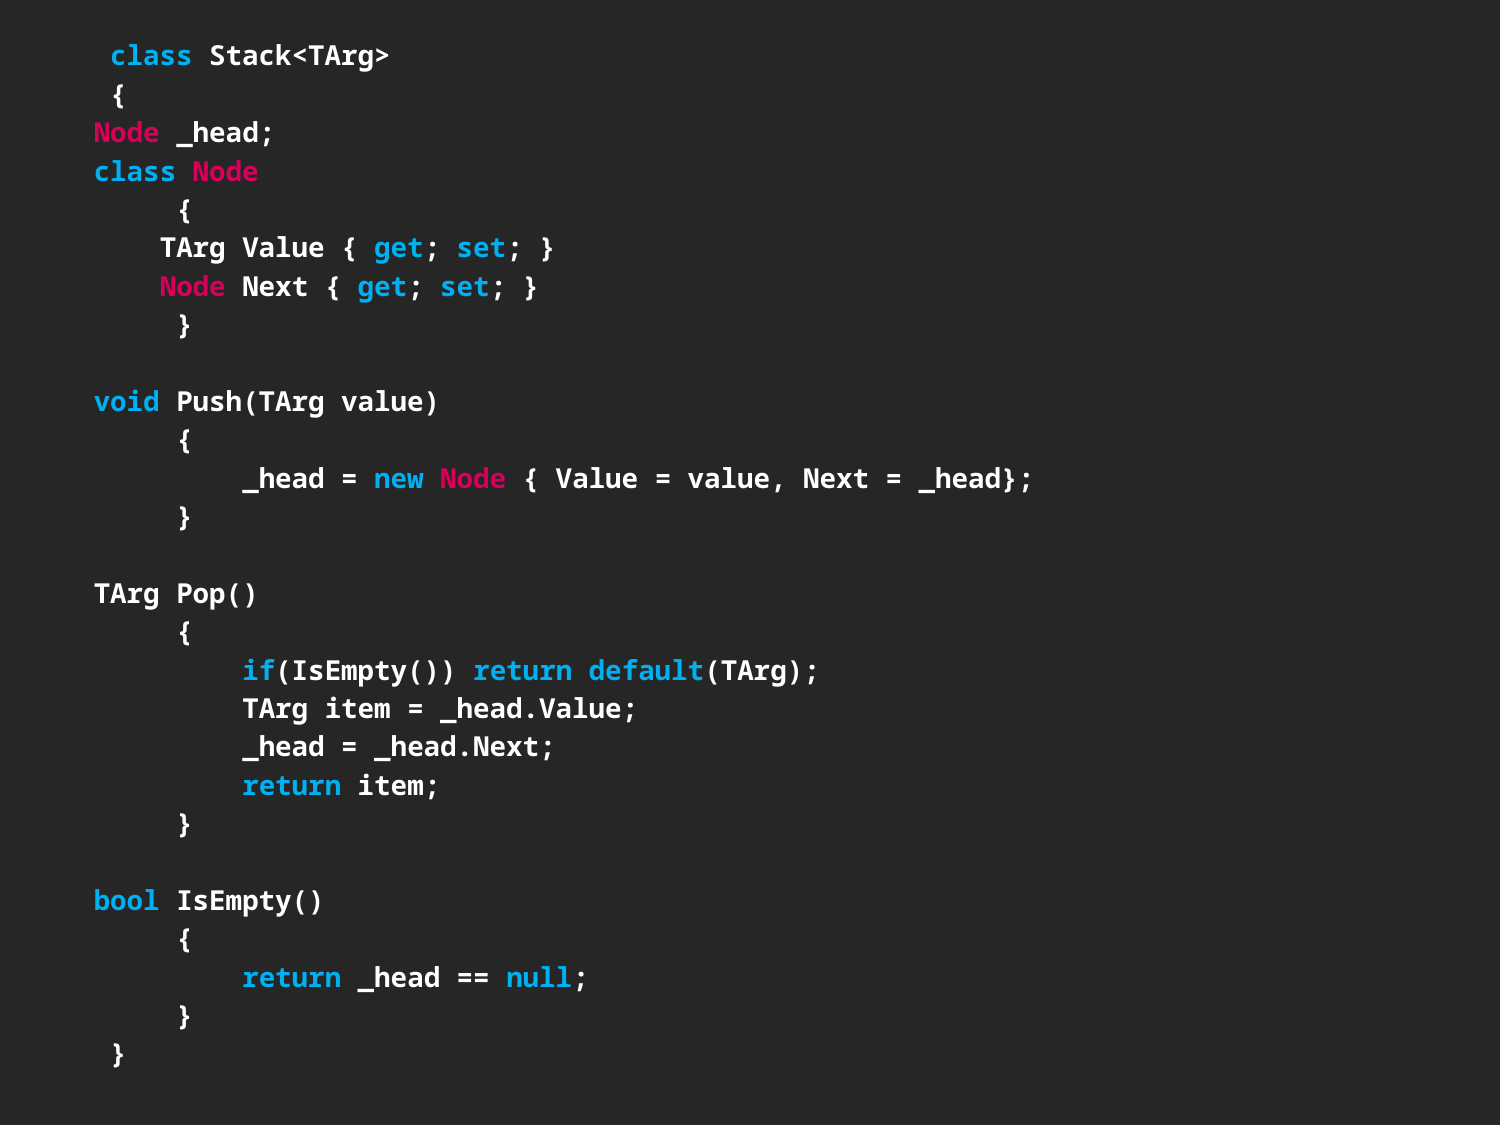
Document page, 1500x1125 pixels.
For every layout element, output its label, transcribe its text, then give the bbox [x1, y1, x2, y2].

list class Stack<TArg> { Node _head; class Node { TArg Value { get; set; } Node Next { get; set; } } void Push(TArg value) { _head = new Node { Value = value, Next = _head}; } TArg Pop() { if(IsEmpty()) return default(TArg); TArg item = _head.Value; _head = _head.Next; return item; } bool IsEmpty() { return _head == null; } } [29, 30, 1471, 1094]
